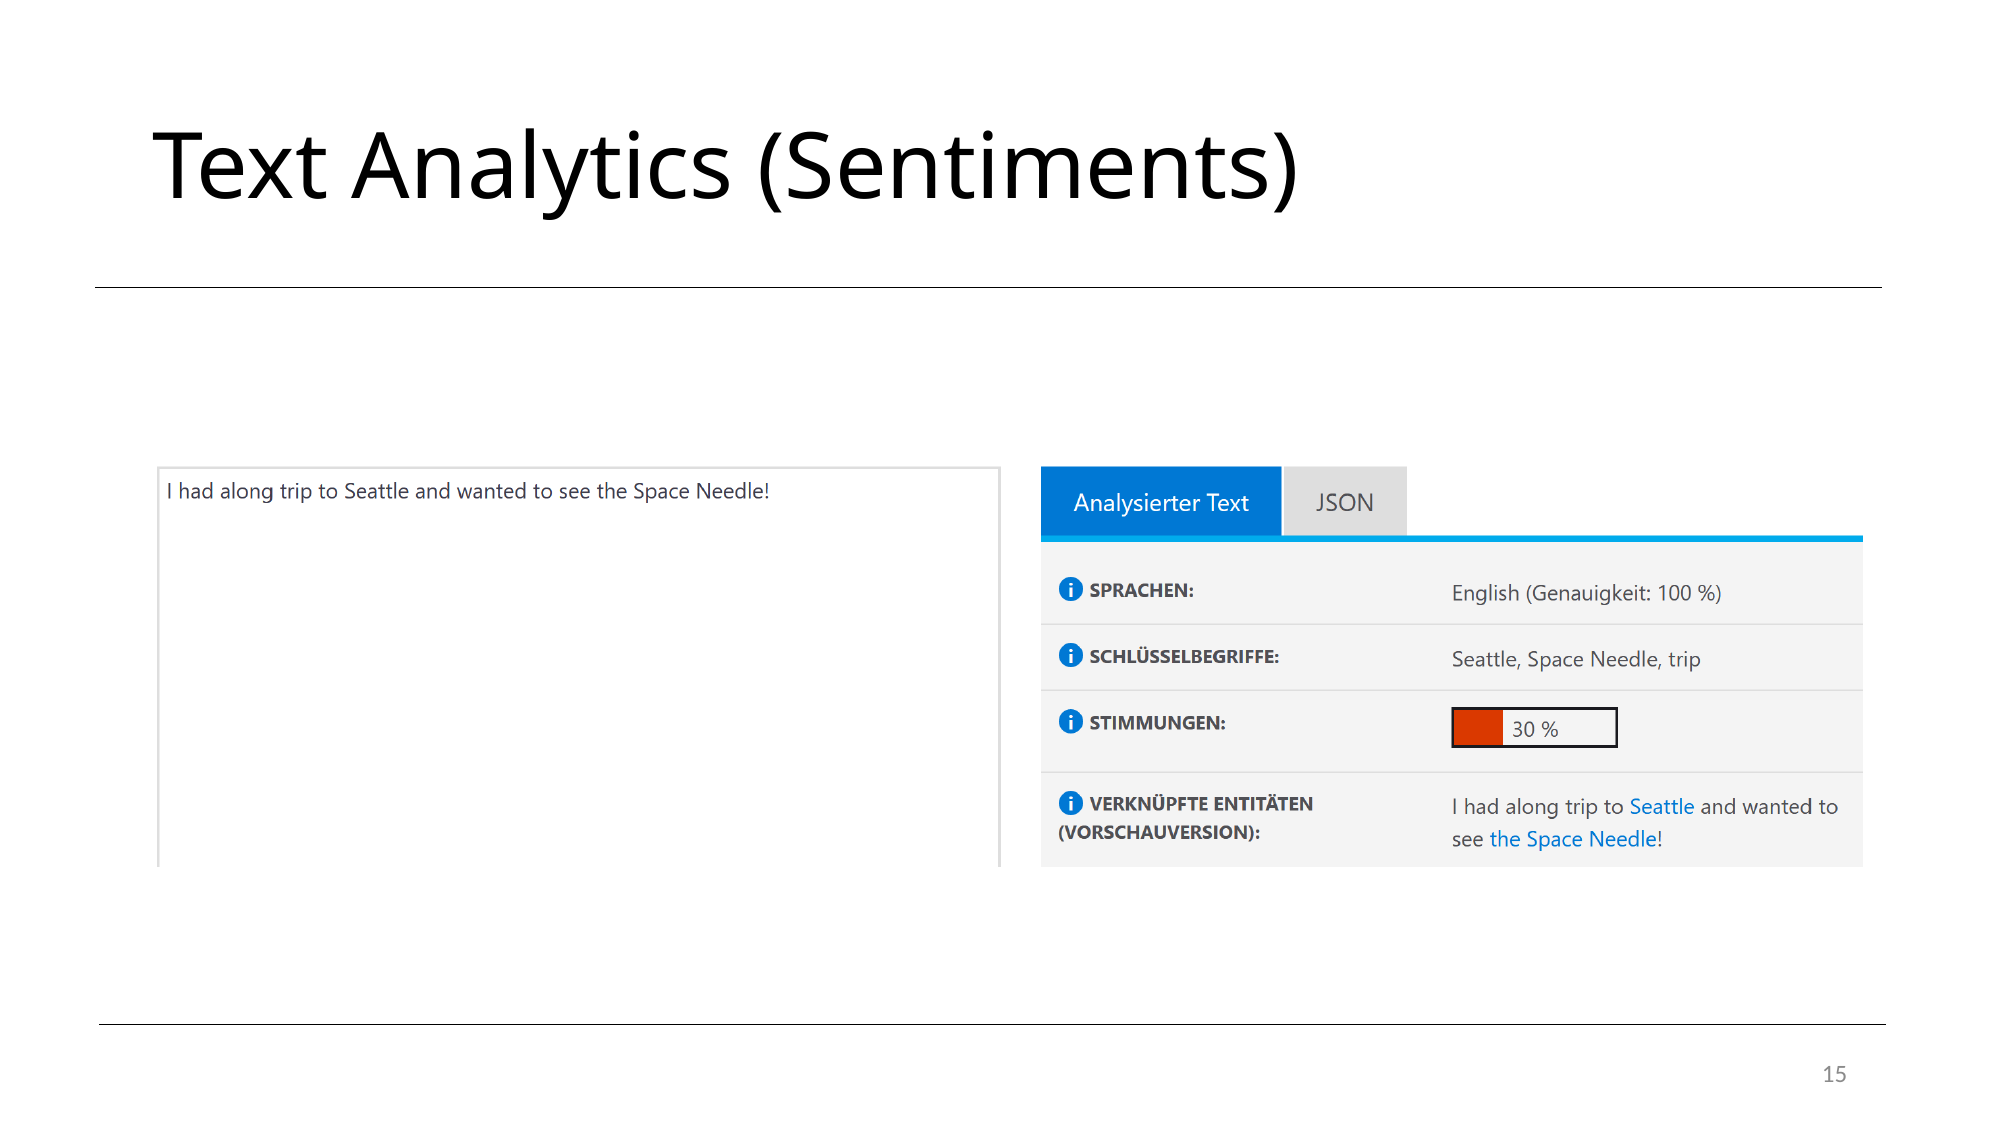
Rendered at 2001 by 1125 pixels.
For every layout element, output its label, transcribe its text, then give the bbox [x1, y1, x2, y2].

title Text Analytics (Sentiments) [137, 59, 1863, 278]
slide_number 15 [1412, 1042, 1863, 1103]
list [137, 446, 1863, 867]
